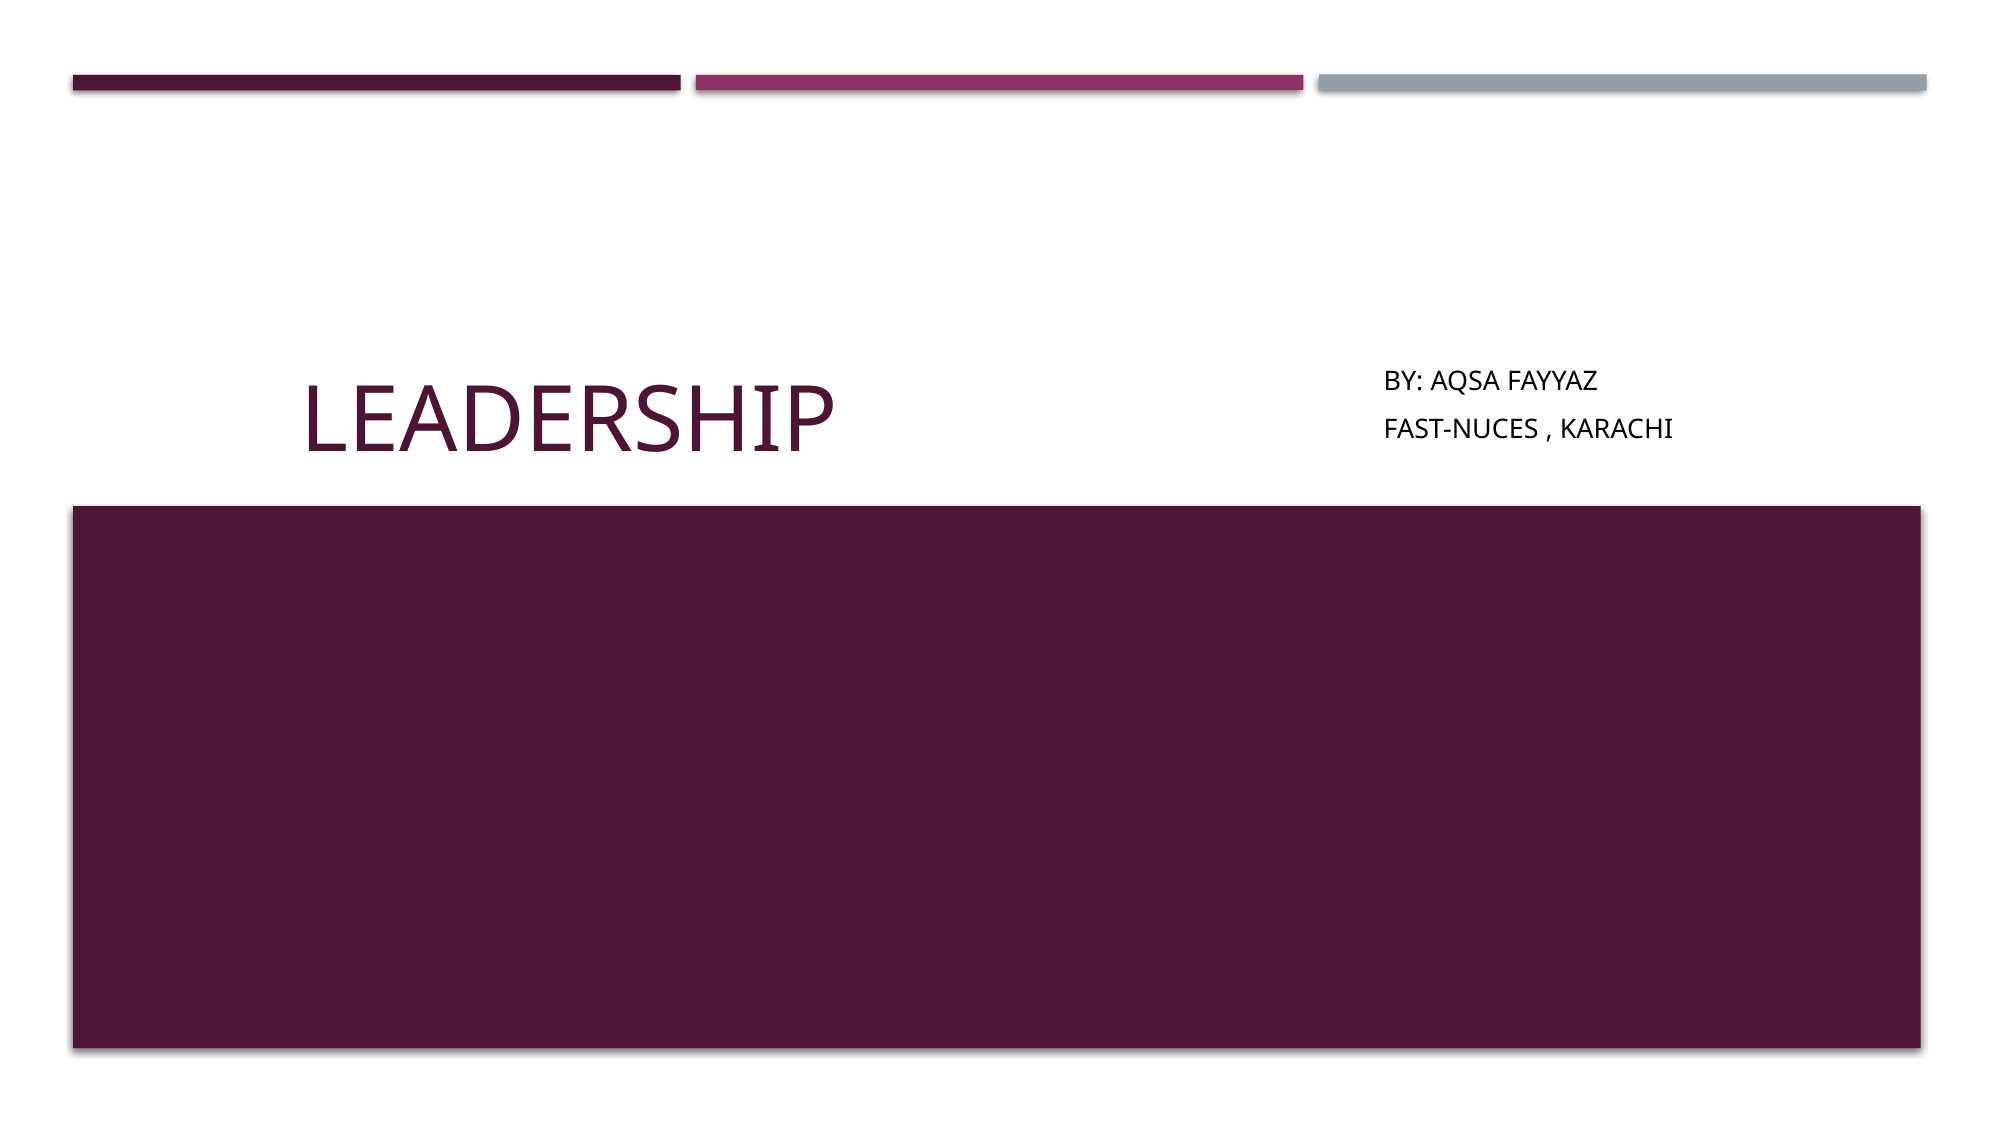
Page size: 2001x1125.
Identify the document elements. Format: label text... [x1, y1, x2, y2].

title LEADERSHIP [285, 235, 2000, 478]
subtitle BY: AQSA FAYYAZ Fast-nuces , Karachi [1368, 356, 1740, 454]
